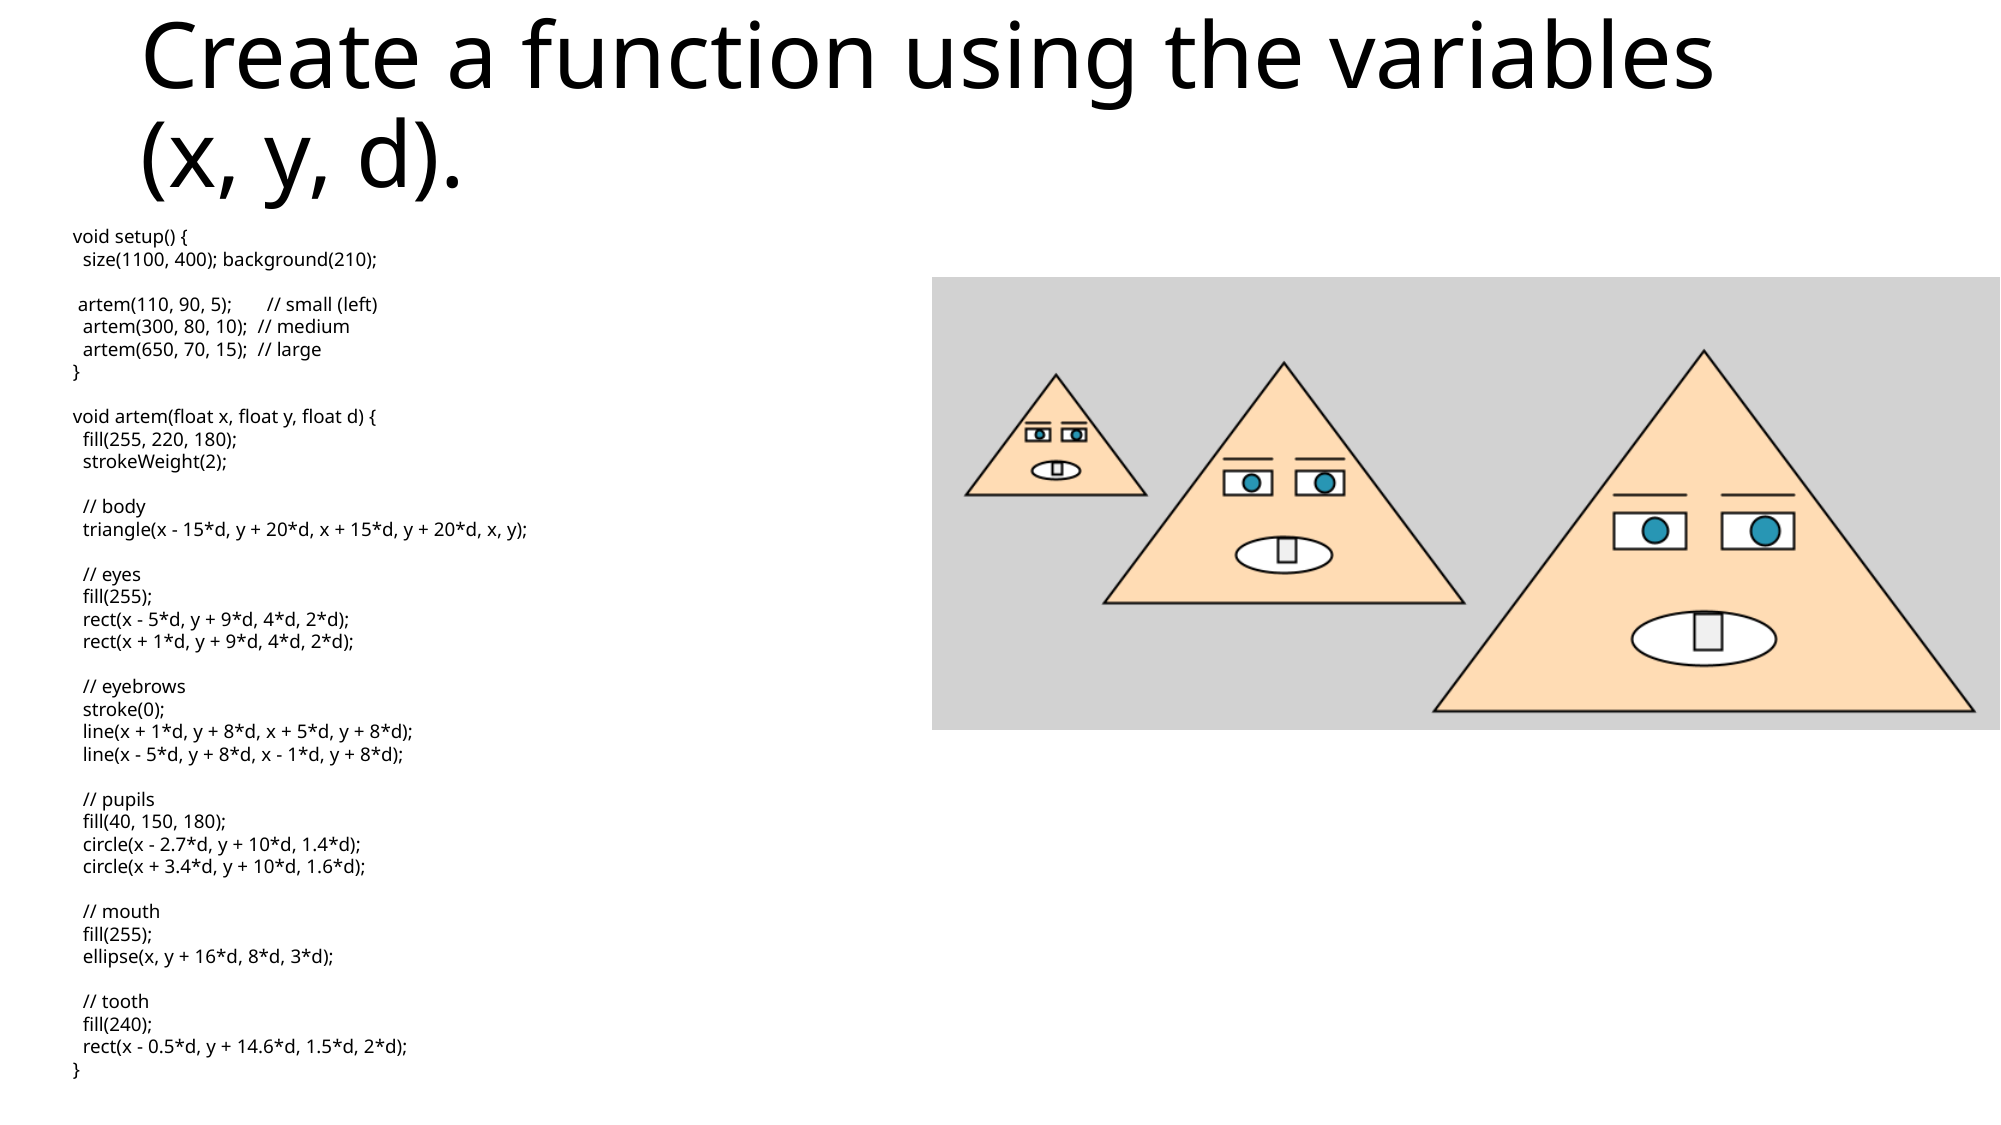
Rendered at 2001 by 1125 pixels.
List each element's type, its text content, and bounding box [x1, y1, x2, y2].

title Create a function using the variables (x, y, d). [125, 0, 1851, 218]
text_box void setup() { size(1100, 400); background(210); artem(110, 90, 5); // small (left) artem(300, 80, 10); // medium artem(650, 70, 15); // large } void artem(float x, float y, float d) { fill(255, 220, 180); strokeWeight(2); // body triangle(x - 15*d, y + 20*d, x + 15*d, y + 20*d, x, y); // eyes fill(255); rect(x - 5*d, y + 9*d, 4*d, 2*d); rect(x + 1*d, y + 9*d, 4*d, 2*d); // eyebrows stroke(0); line(x + 1*d, y + 8*d, x + 5*d, y + 8*d); line(x - 5*d, y + 8*d, x - 1*d, y + 8*d); // pupils fill(40, 150, 180); circle(x - 2.7*d, y + 10*d, 1.4*d); circle(x + 3.4*d, y + 10*d, 1.6*d); // mouth fill(255); ellipse(x, y + 16*d, 8*d, 3*d); // tooth fill(240); rect(x - 0.5*d, y + 14.6*d, 1.5*d, 2*d); } [58, 217, 965, 1088]
picture [931, 276, 2000, 730]
